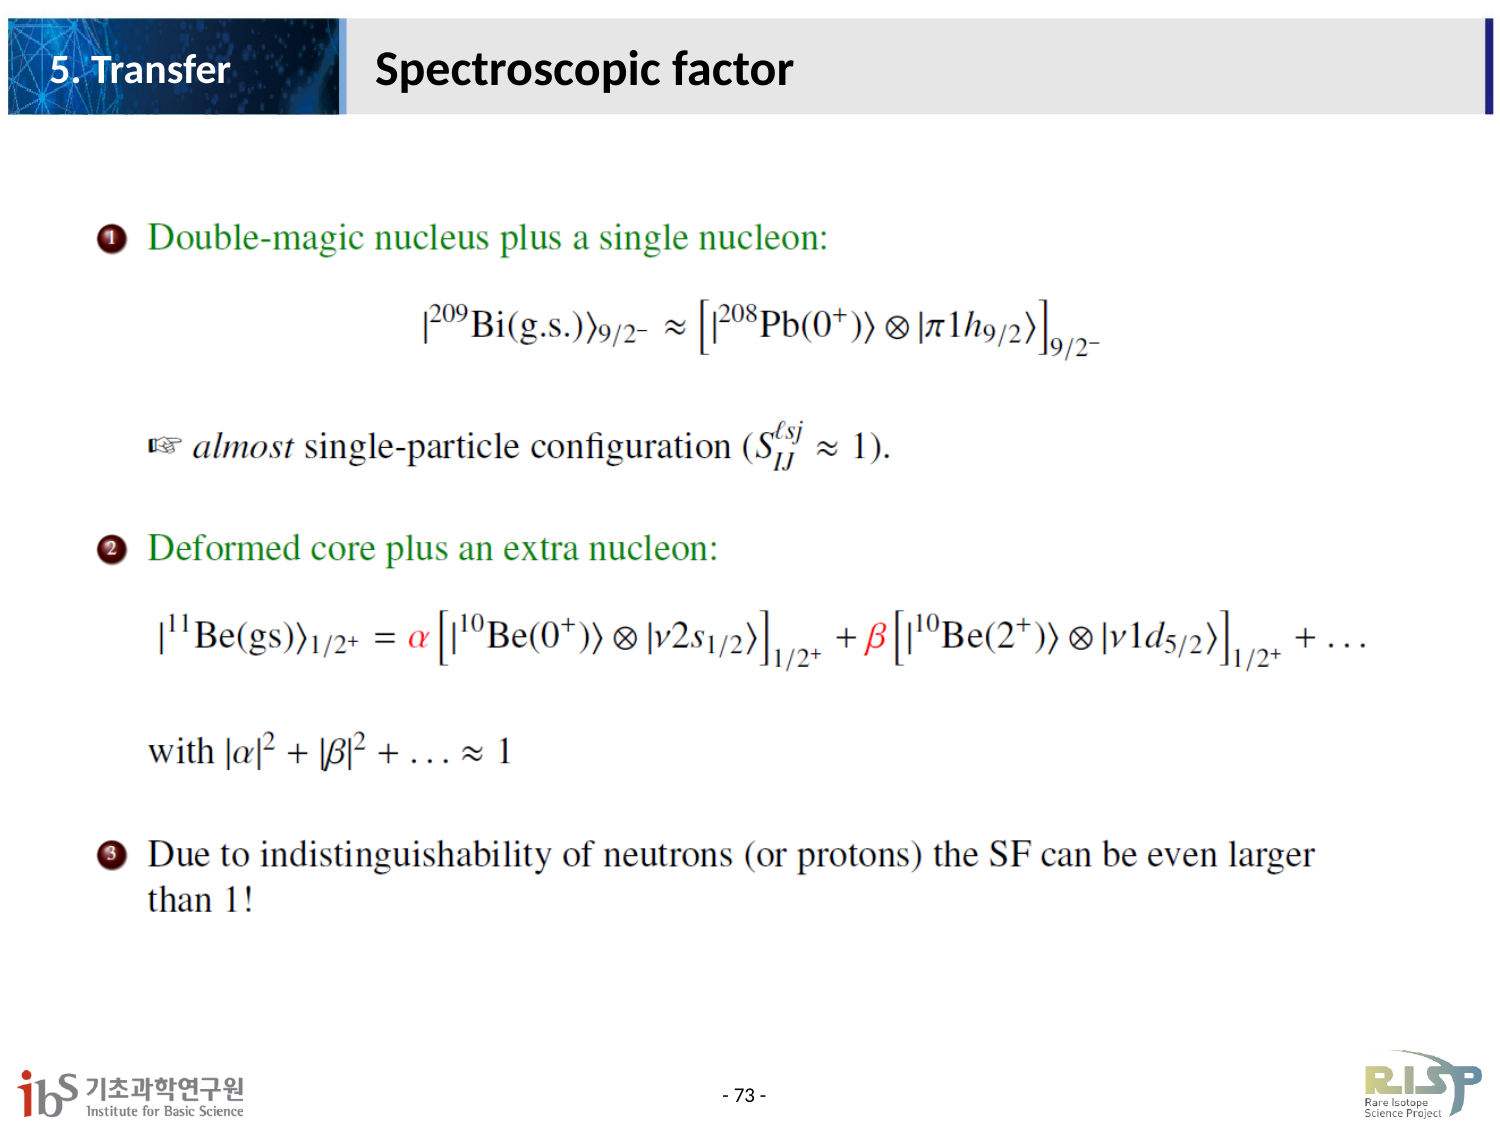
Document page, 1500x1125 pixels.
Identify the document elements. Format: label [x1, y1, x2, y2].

picture [17, 1070, 243, 1117]
picture [76, 194, 1383, 930]
picture [2, 10, 1500, 130]
picture [1364, 1049, 1482, 1119]
